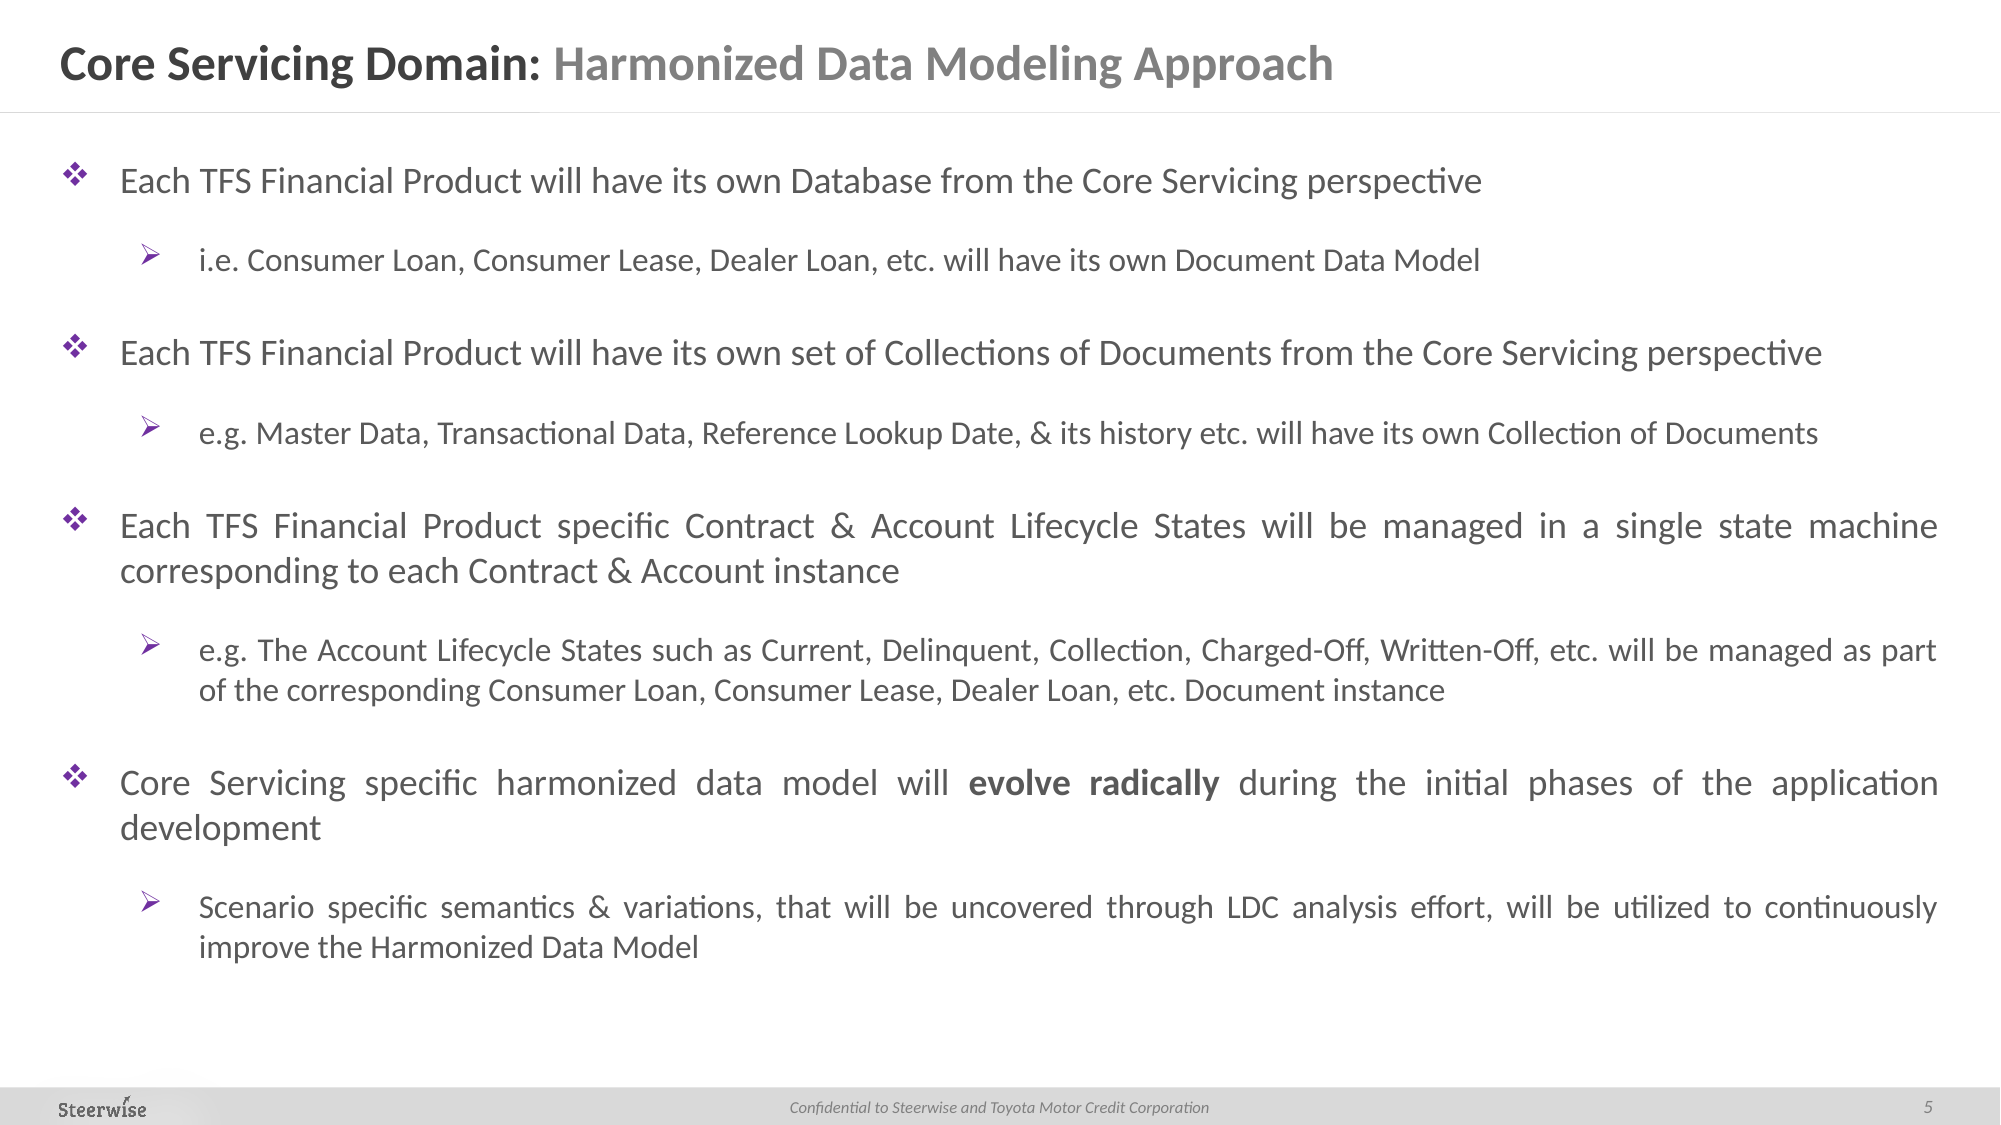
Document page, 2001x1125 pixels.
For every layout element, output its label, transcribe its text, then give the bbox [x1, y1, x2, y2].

text_box Each TFS Financial Product will have its own Database from the Core Servicing perspective i.e. Consumer Loan, Consumer Lease, Dealer Loan, etc. will have its own Document Data Model Each TFS Financial Product will have its own set of Collections of Documents from the Core Servicing perspective e.g. Master Data, Transactional Data, Reference Lookup Date, & its history etc. will have its own Collection of Documents Each TFS Financial Product specific Contract & Account Lifecycle States will be managed in a single state machine corresponding to each Contract & Account instance e.g. The Account Lifecycle States such as Current, Delinquent, Collection, Charged-Off, Written-Off, etc. will be managed as part of the corresponding Consumer Loan, Consumer Lease, Dealer Loan, etc. Document instance Core Servicing specific harmonized data model will evolve radically during the initial phases of the application development Scenario specific semantics & variations, that will be uncovered through LDC analysis effort, will be utilized to continuously improve the Harmonized Data Model [0, 124, 2000, 1070]
picture [53, 1089, 151, 1122]
title Core Servicing Domain: Harmonized Data Modeling Approach [0, 23, 1999, 97]
slide_number 5 [1875, 1087, 1982, 1125]
